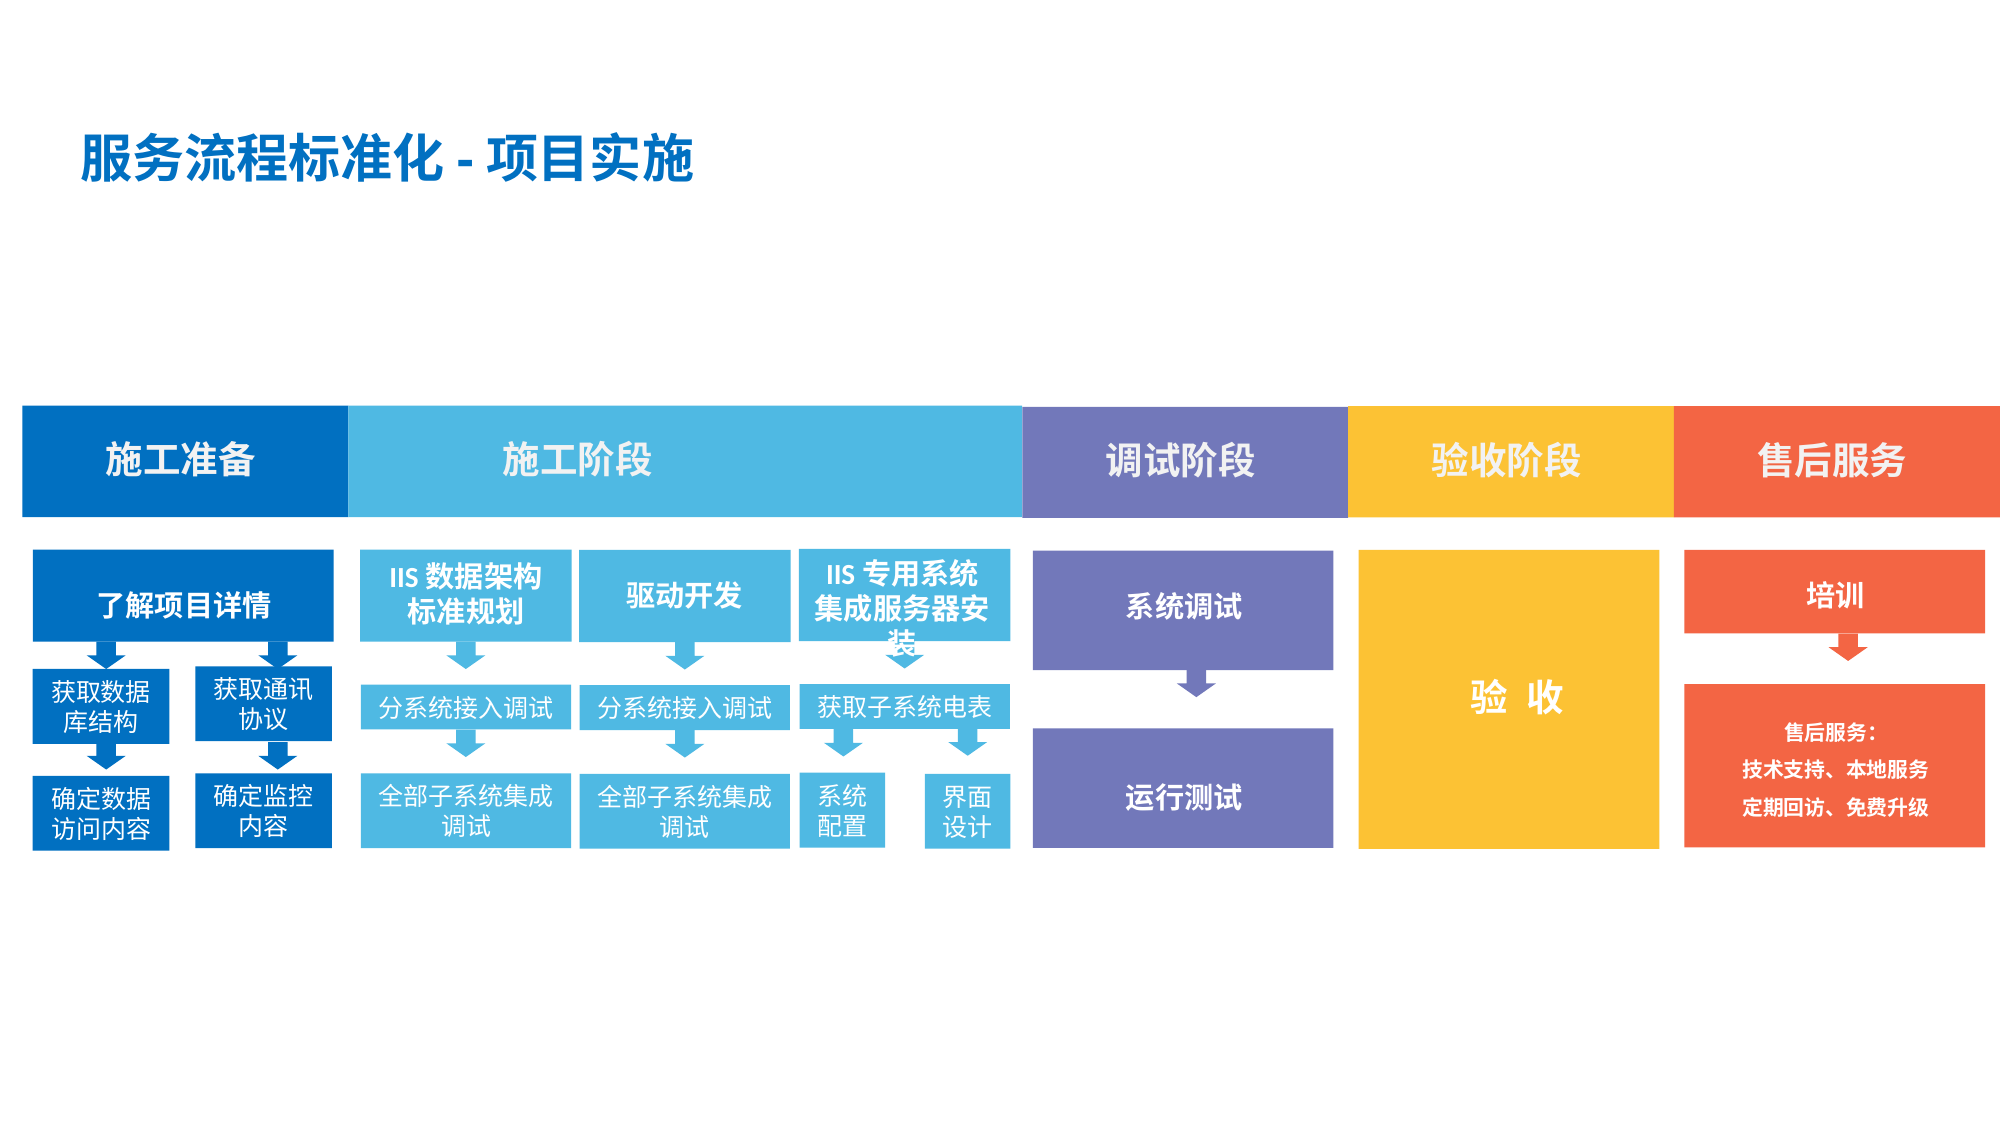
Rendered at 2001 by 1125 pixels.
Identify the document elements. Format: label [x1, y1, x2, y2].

text_box [21, 405, 2000, 867]
text_box [63, 117, 711, 197]
